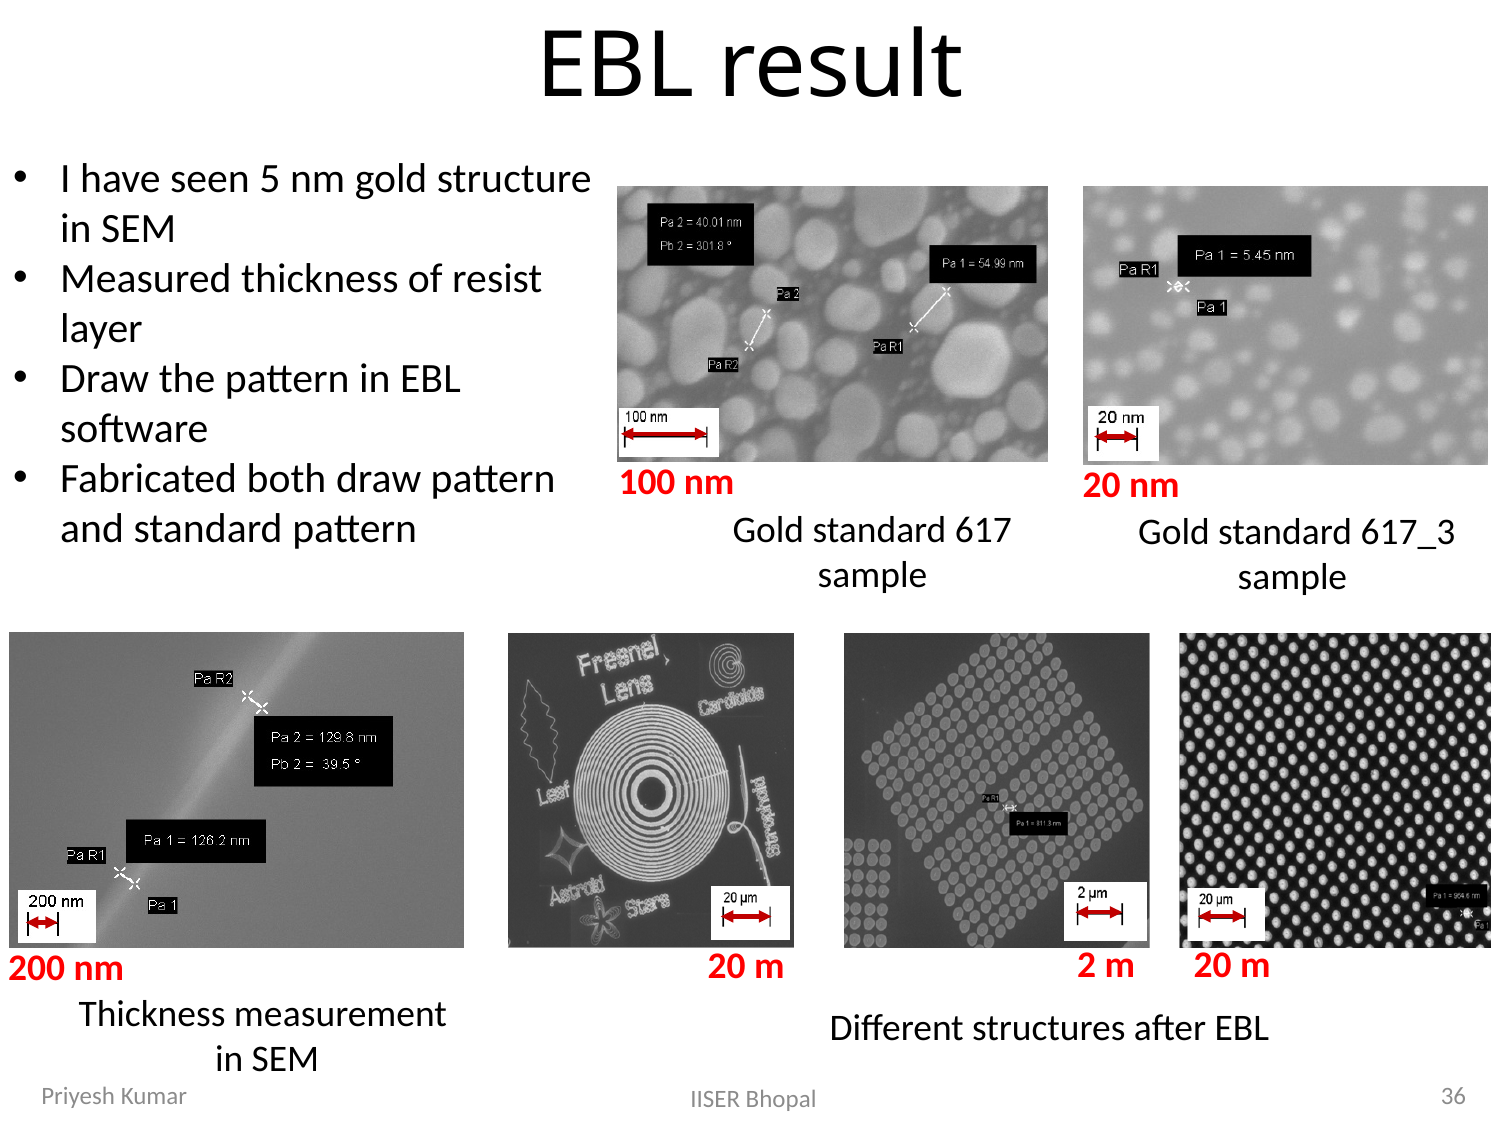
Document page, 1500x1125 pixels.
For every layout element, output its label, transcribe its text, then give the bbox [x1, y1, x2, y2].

text_box Thickness measurement in SEM [26, 981, 508, 1086]
slide_number 36 [1143, 1065, 1482, 1125]
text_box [602, 186, 1048, 511]
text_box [1064, 186, 1488, 514]
text_box Gold standard 617 sample [700, 511, 1045, 603]
footer IISER Bhopal [500, 1067, 1007, 1125]
slide_number Priyesh Kumar [26, 1086, 364, 1125]
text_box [508, 633, 1491, 995]
text_box I have seen 5 nm gold structure in SEM Measured thickness of resist layer Draw the pattern in EBL software Fabricated both draw pattern and standard pattern [0, 143, 628, 559]
text_box Gold standard 617_3 sample [1103, 514, 1482, 604]
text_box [0, 632, 464, 996]
text_box Different structures after EBL [736, 995, 1363, 1056]
title EBL result [0, 0, 1500, 145]
